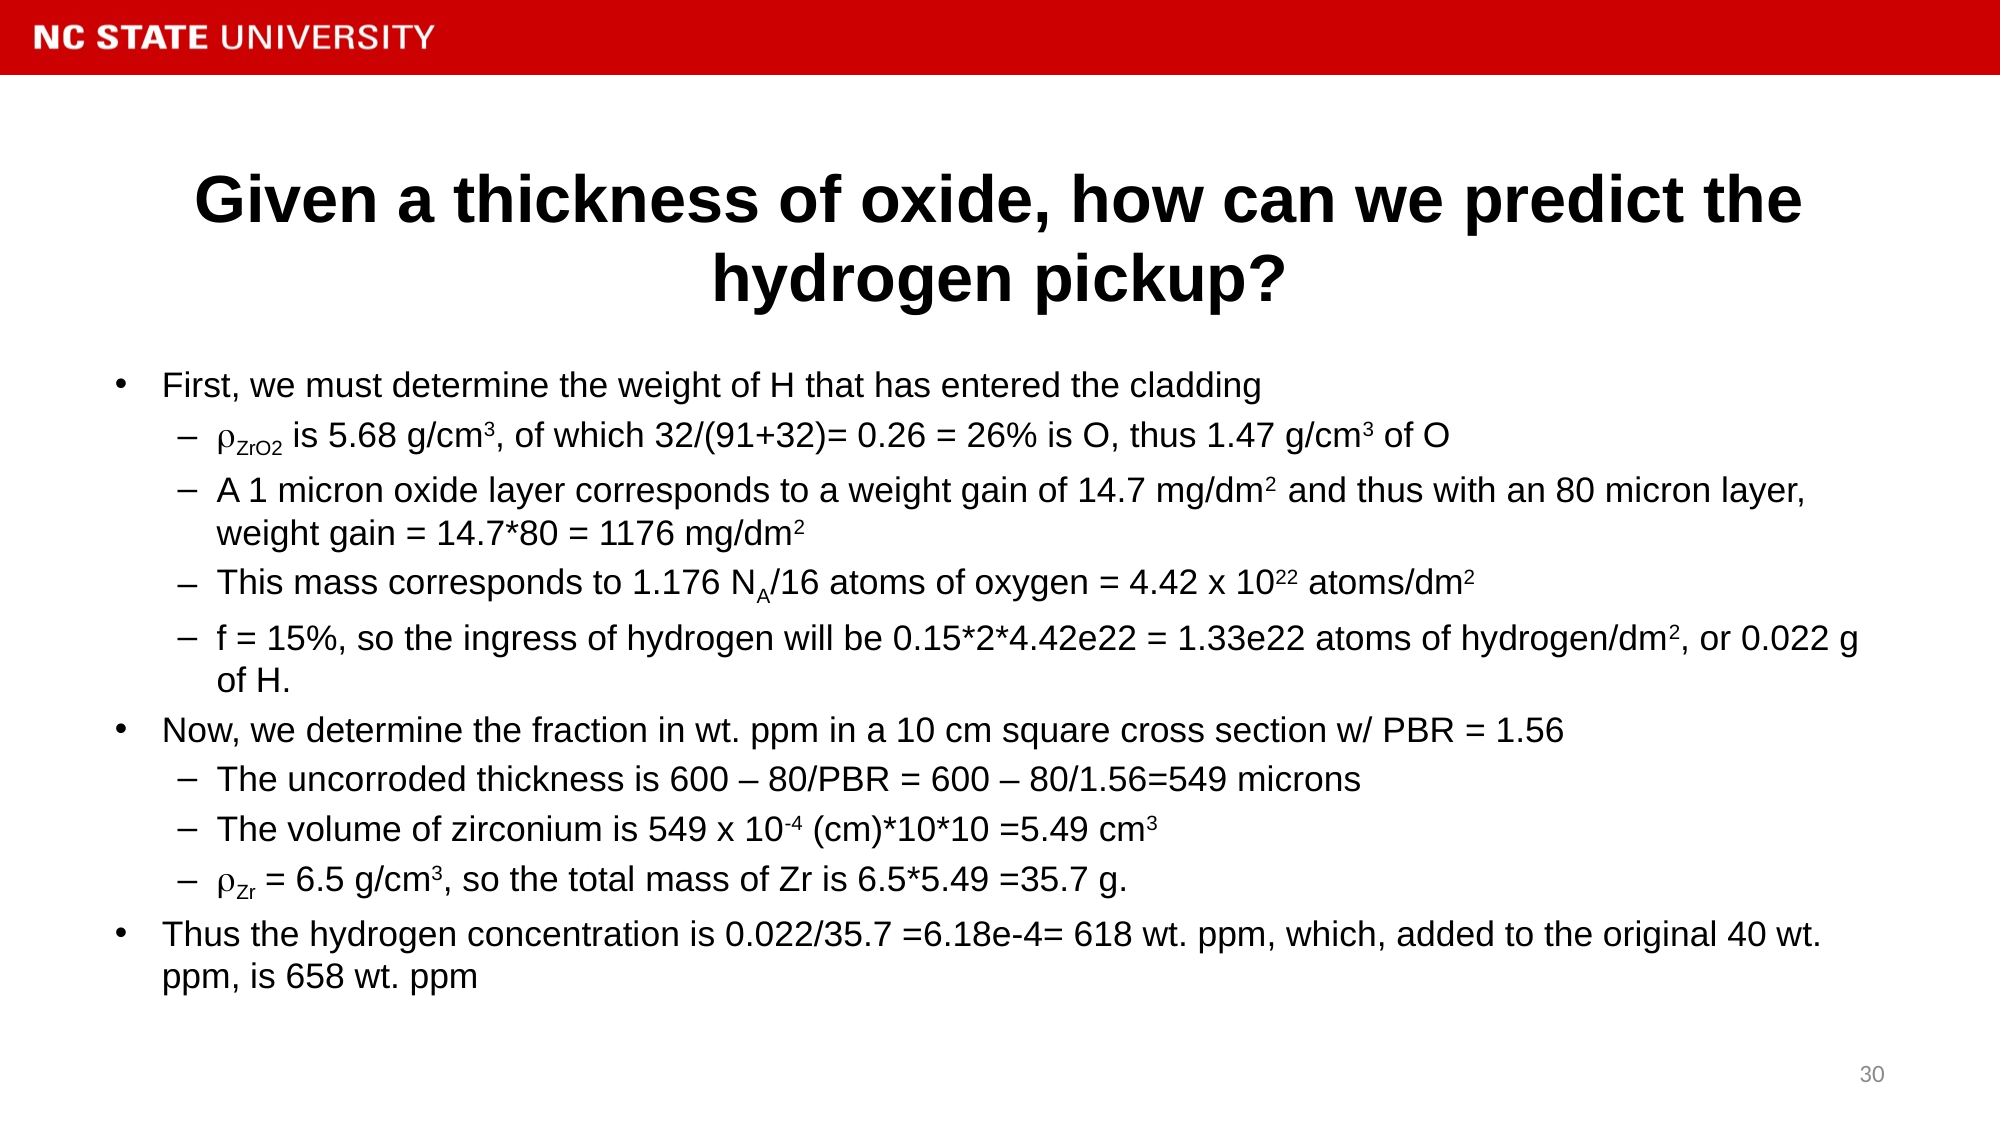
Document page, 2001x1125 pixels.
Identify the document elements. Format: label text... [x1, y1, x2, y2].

title Given a thickness of oxide, how can we predict the hydrogen pickup? [99, 147, 1900, 323]
picture [0, 0, 2000, 75]
list First, we must determine the weight of H that has entered the cladding rZrO2 is 5.68 g/cm3, of which 32/(91+32)= 0.26 = 26% is O, thus 1.47 g/cm3 of O A 1 micron oxide layer corresponds to a weight gain of 14.7 mg/dm2 and thus with an 80 micron layer, weight gain = 14.7*80 = 1176 mg/dm2 This mass corresponds to 1.176 NA/16 atoms of oxygen = 4.42 x 1022 atoms/dm2 f = 15%, so the ingress of hydrogen will be 0.15*2*4.42e22 = 1.33e22 atoms of hydrogen/dm2, or 0.022 g of H. Now, we determine the fraction in wt. ppm in a 10 cm square cross section w/ PBR = 1.56 The uncorroded thickness is 600 – 80/PBR = 600 – 80/1.56=549 microns The volume of zirconium is 549 x 10-4 (cm)*10*10 =5.49 cm3 rZr = 6.5 g/cm3, so the total mass of Zr is 6.5*5.49 =35.7 g. Thus the hydrogen concentration is 0.022/35.7 =6.18e-4= 618 wt. ppm, which, added to the original 40 wt. ppm, is 658 wt. ppm [99, 354, 1900, 1005]
slide_number 30 [1433, 1042, 1900, 1103]
